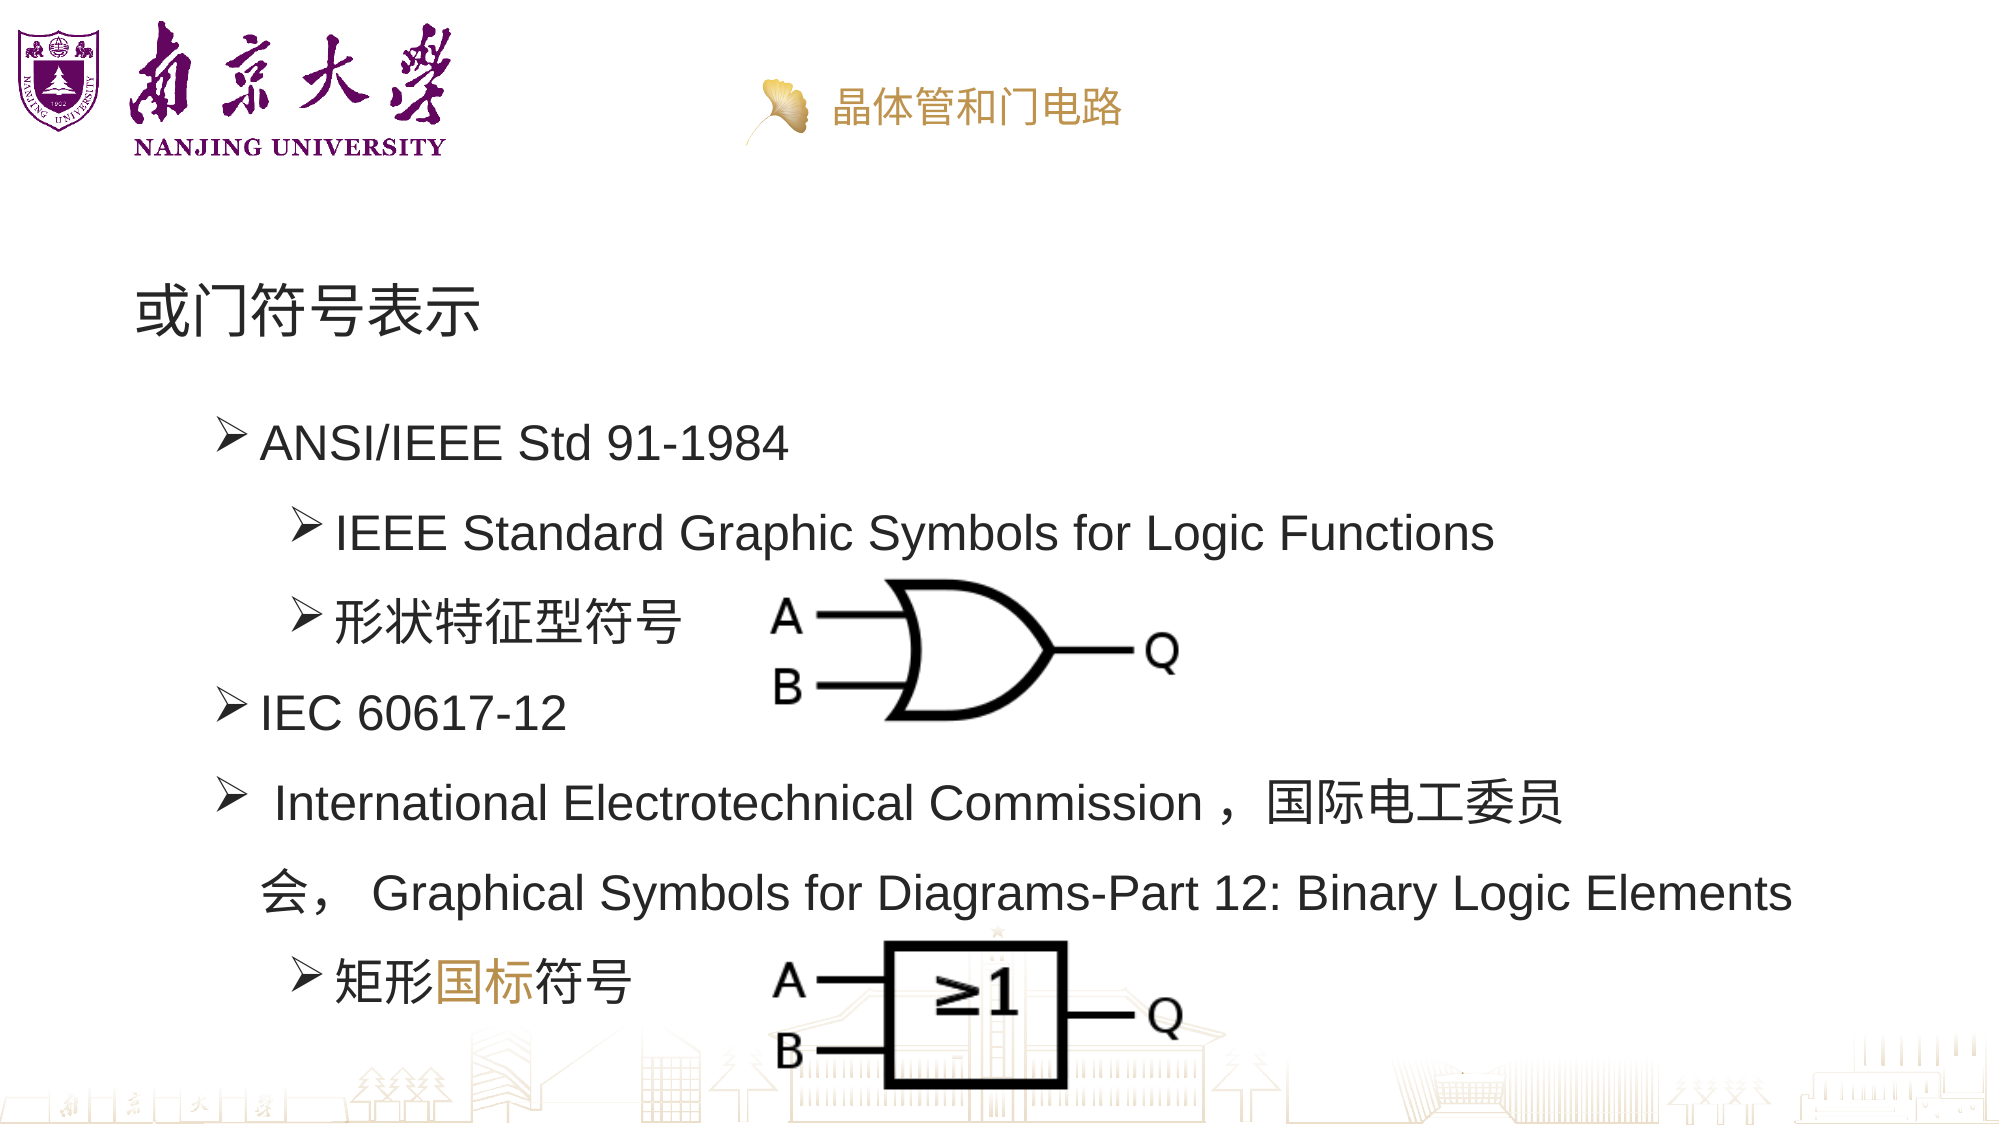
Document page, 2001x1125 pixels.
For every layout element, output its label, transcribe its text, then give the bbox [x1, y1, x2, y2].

text_box 晶体管和门电路 [816, 73, 1226, 139]
picture [731, 64, 824, 169]
picture [764, 562, 1187, 739]
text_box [116, 249, 1872, 1014]
picture [18, 21, 451, 160]
picture [764, 927, 1188, 1104]
